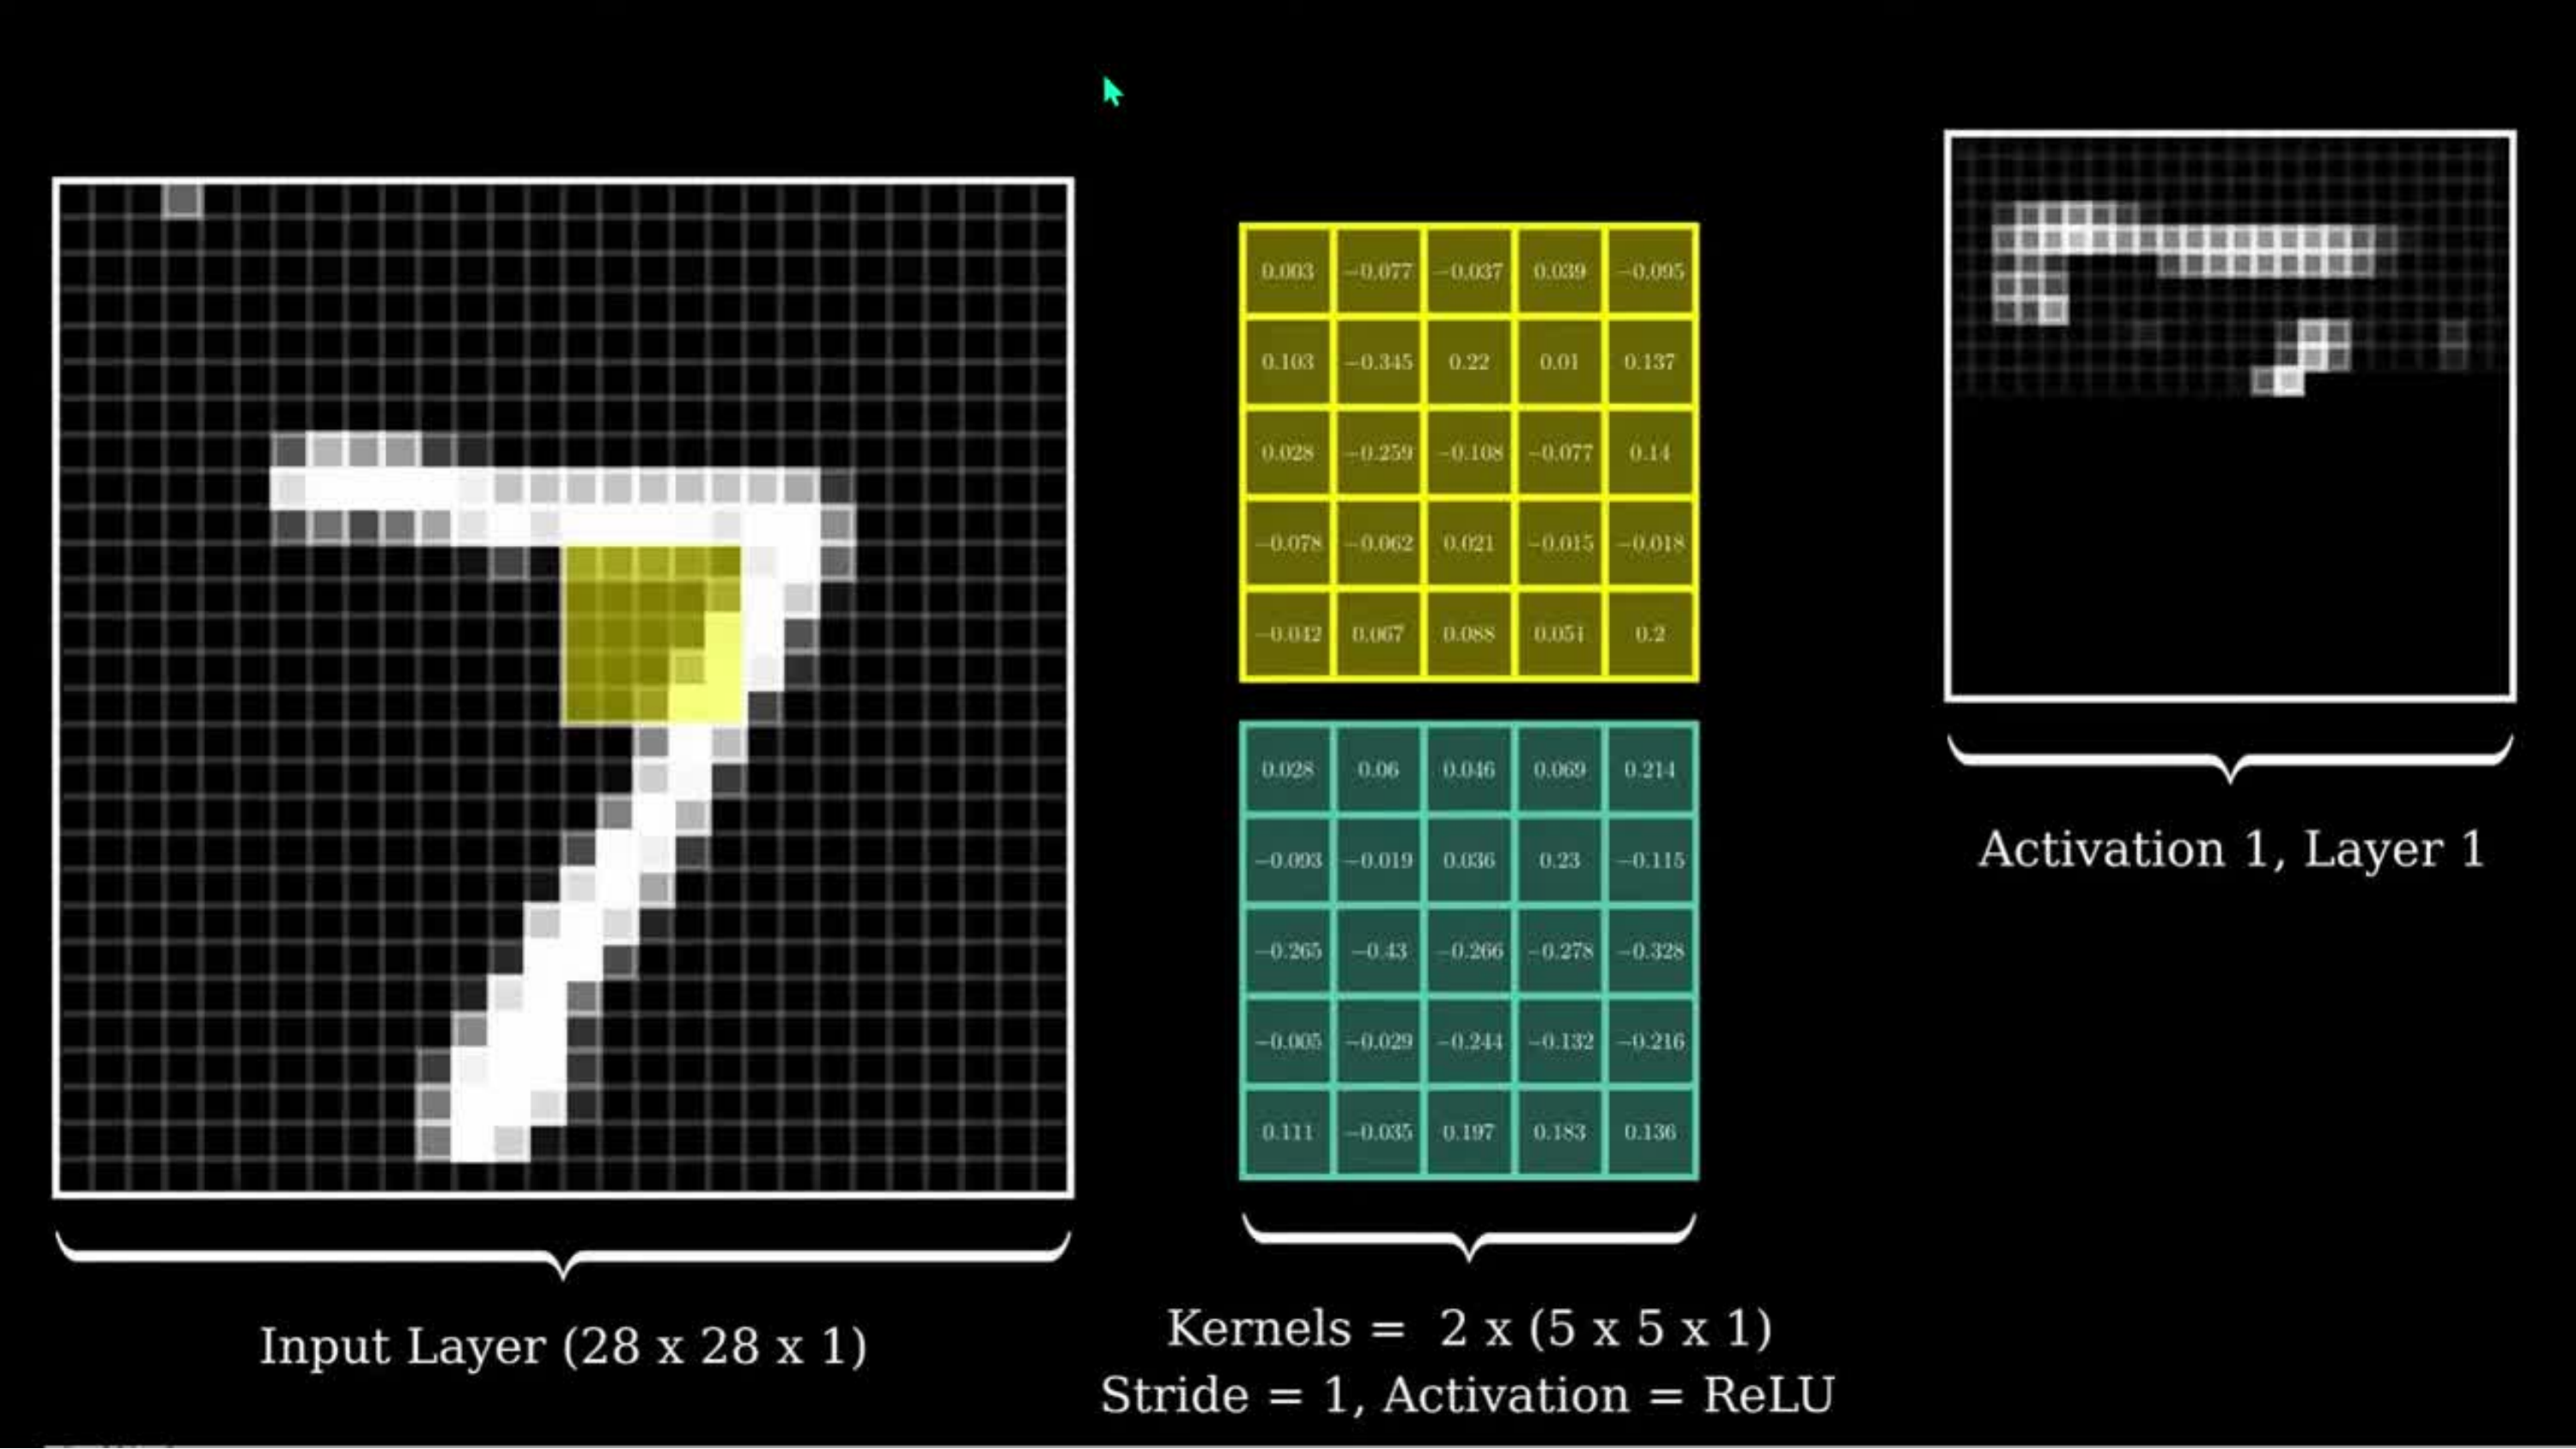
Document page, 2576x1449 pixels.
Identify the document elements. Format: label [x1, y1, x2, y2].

text_box [0, 0, 2576, 1449]
